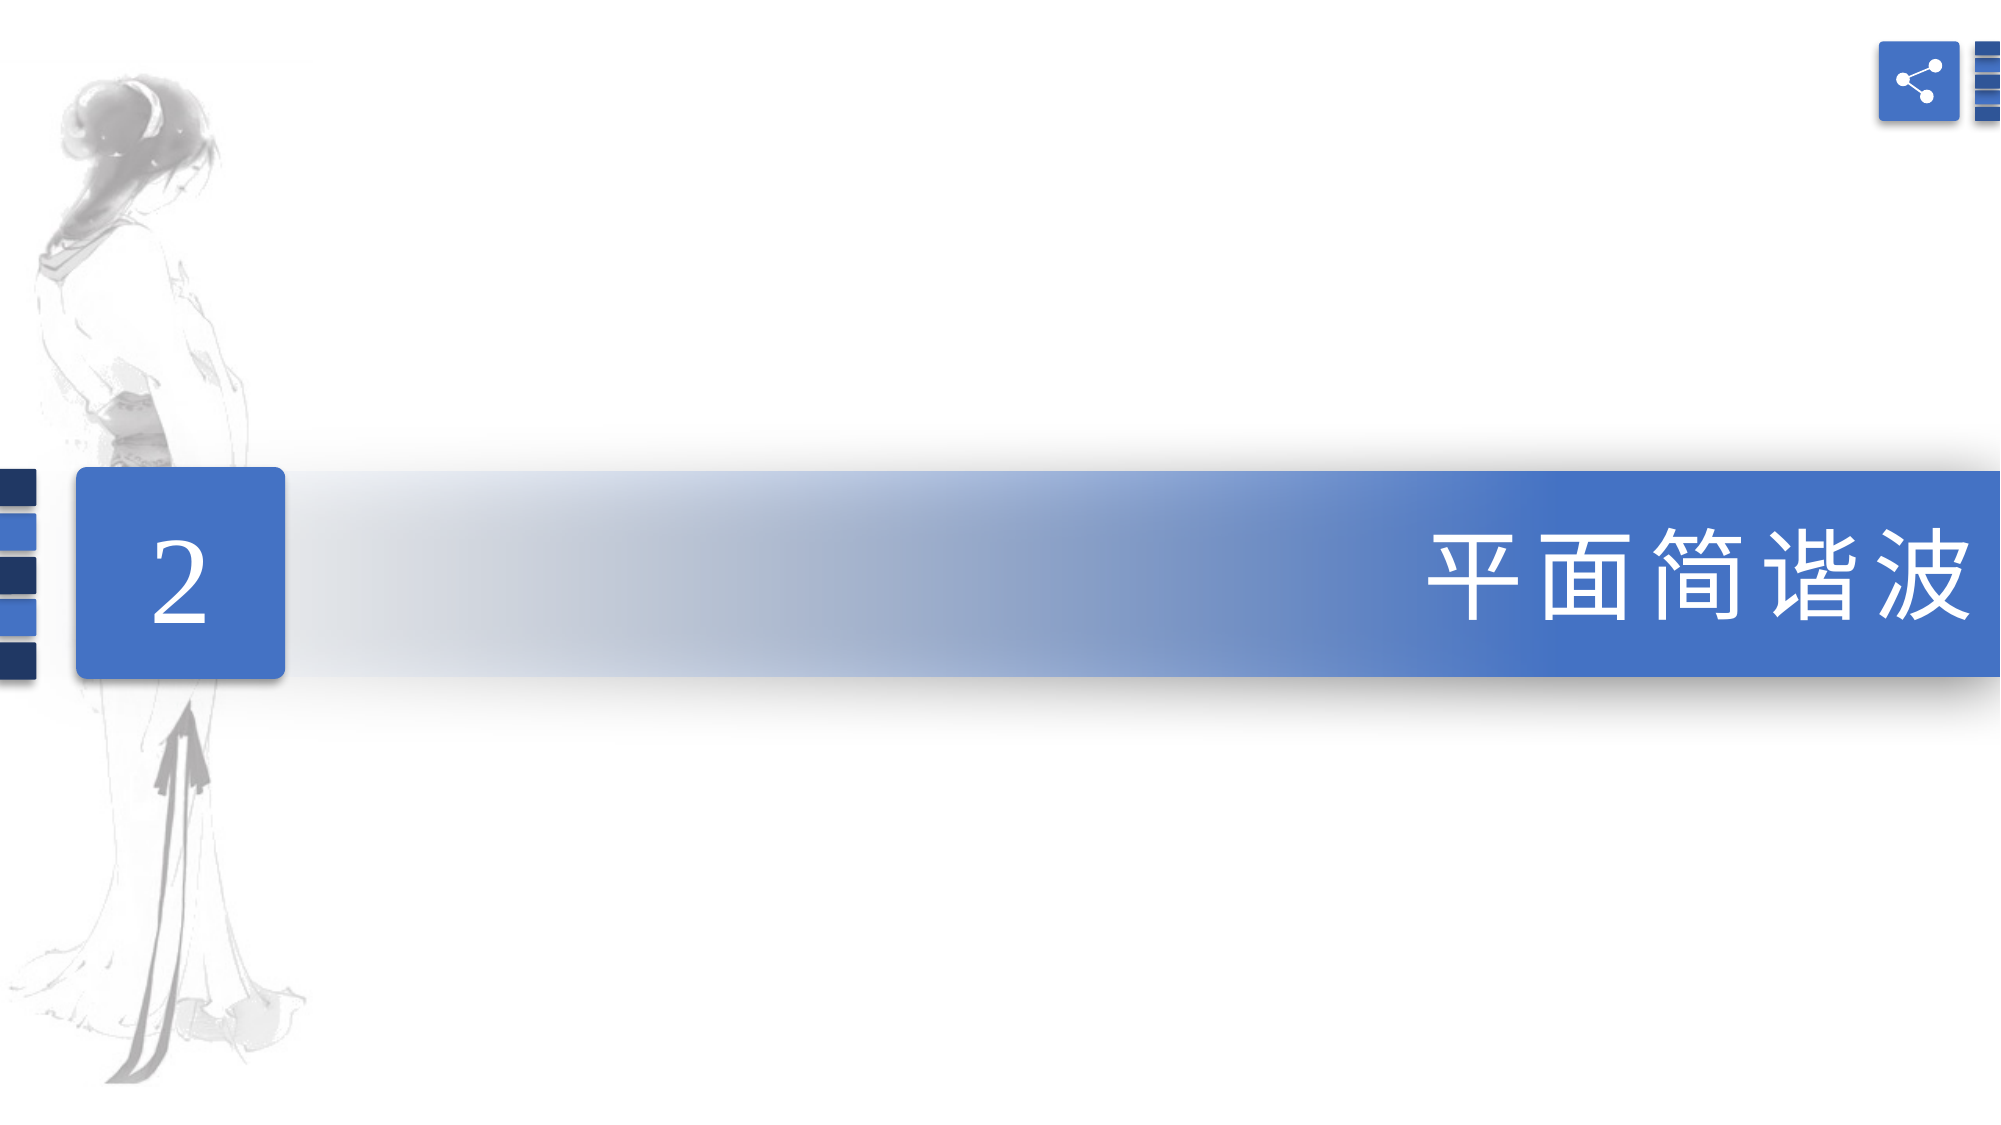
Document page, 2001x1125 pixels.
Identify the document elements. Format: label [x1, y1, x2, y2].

text_box [1878, 41, 2000, 121]
picture [0, 58, 313, 467]
picture [0, 680, 313, 1087]
text_box [0, 467, 2000, 680]
